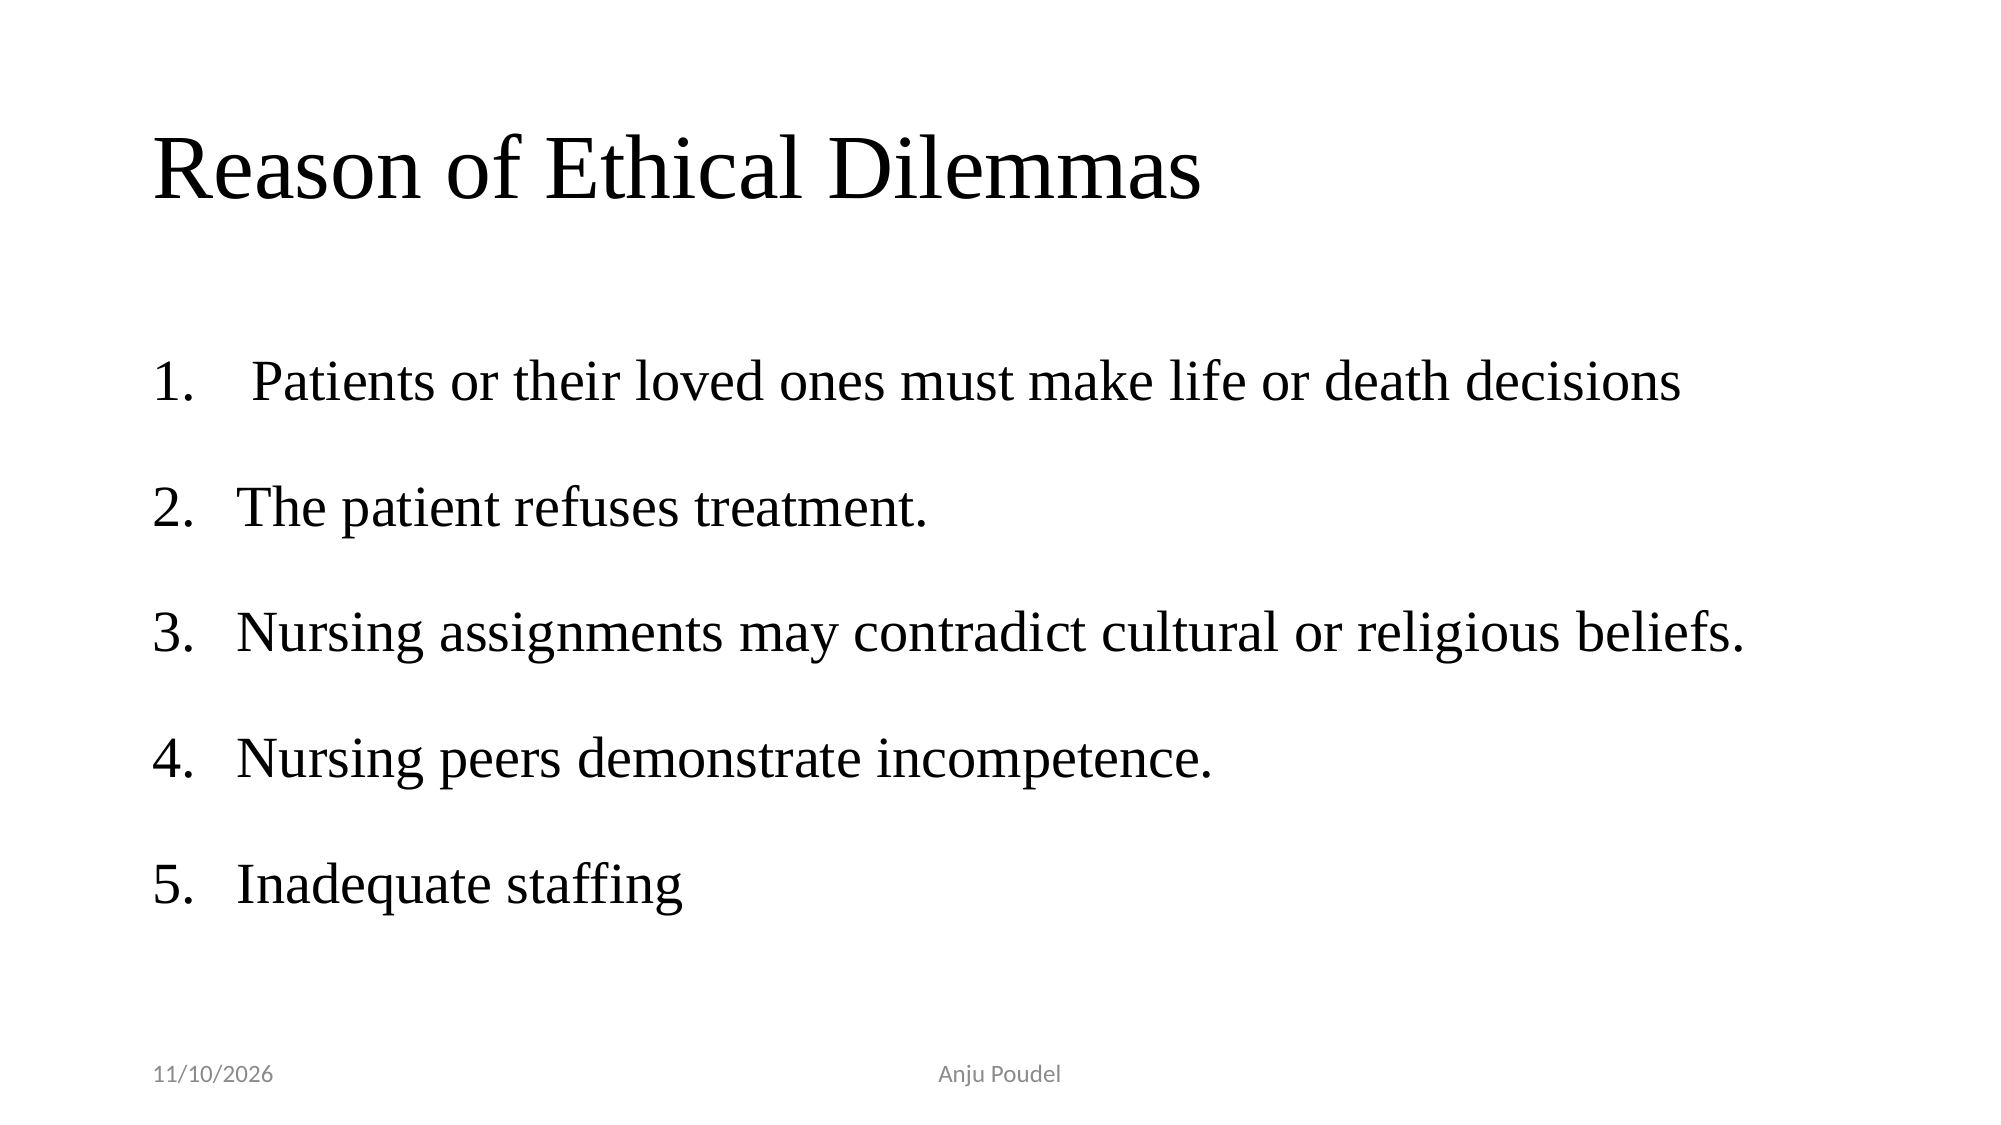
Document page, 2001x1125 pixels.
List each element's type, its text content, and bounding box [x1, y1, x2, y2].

list Patients or their loved ones must make life or death decisions The patient refuses treatment. Nursing assignments may contradict cultural or religious beliefs. Nursing peers demonstrate incompetence. Inadequate staffing [137, 299, 1863, 1014]
title Reason of Ethical Dilemmas [137, 59, 1863, 278]
footer Anju Poudel [662, 1042, 1338, 1103]
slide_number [137, 1042, 588, 1103]
